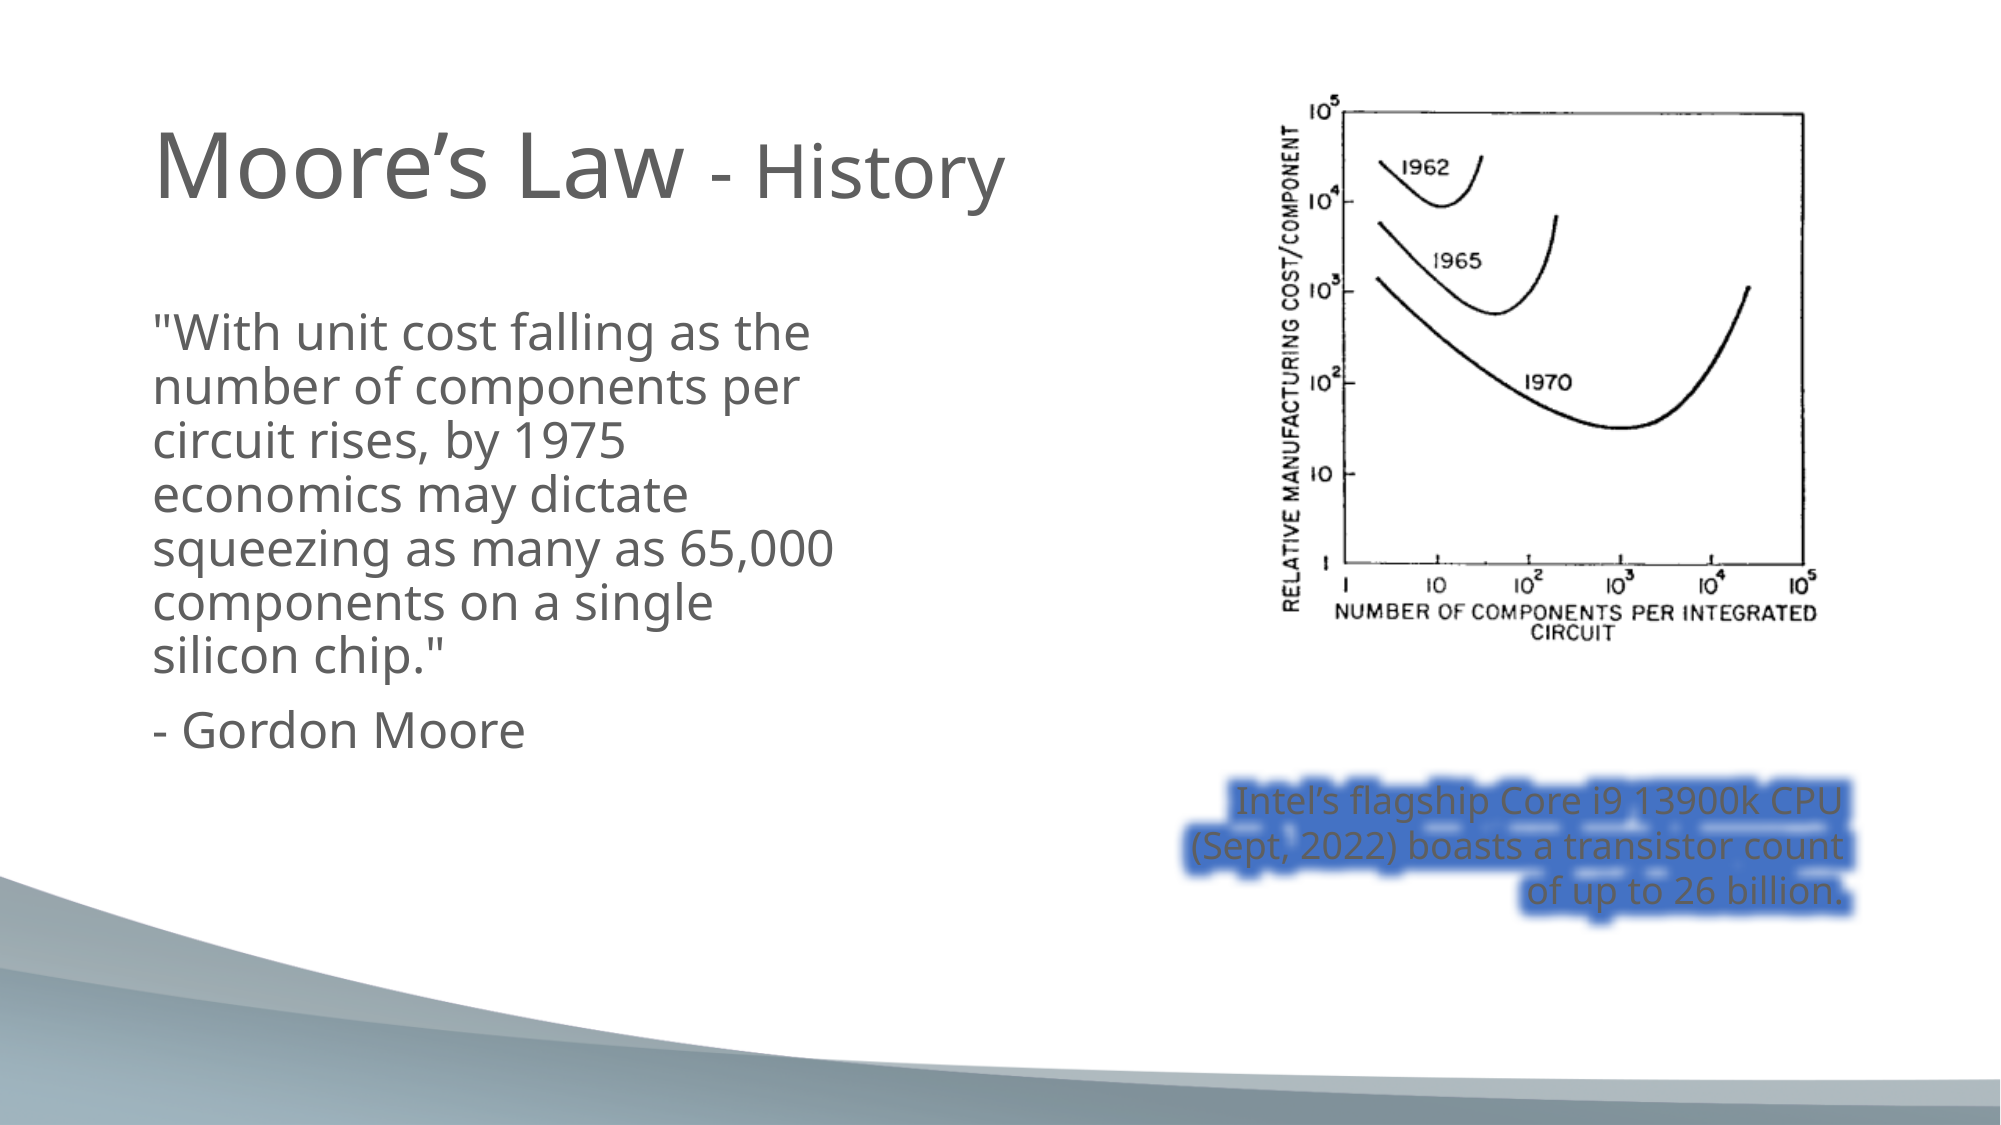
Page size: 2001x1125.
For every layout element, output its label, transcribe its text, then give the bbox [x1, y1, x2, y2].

text_box Intel’s flagship Core i9 13900k CPU (Sept, 2022) boasts a transistor count of up to 26 billion. [1171, 791, 1839, 900]
picture [0, 0, 2001, 1125]
title Moore’s Law - History [137, 59, 1246, 278]
list "With unit cost falling as the number of components per circuit rises, by 1975 economics may dictate squeezing as many as 65,000 components on a single silicon chip." - Gordon Moore [137, 299, 890, 1014]
